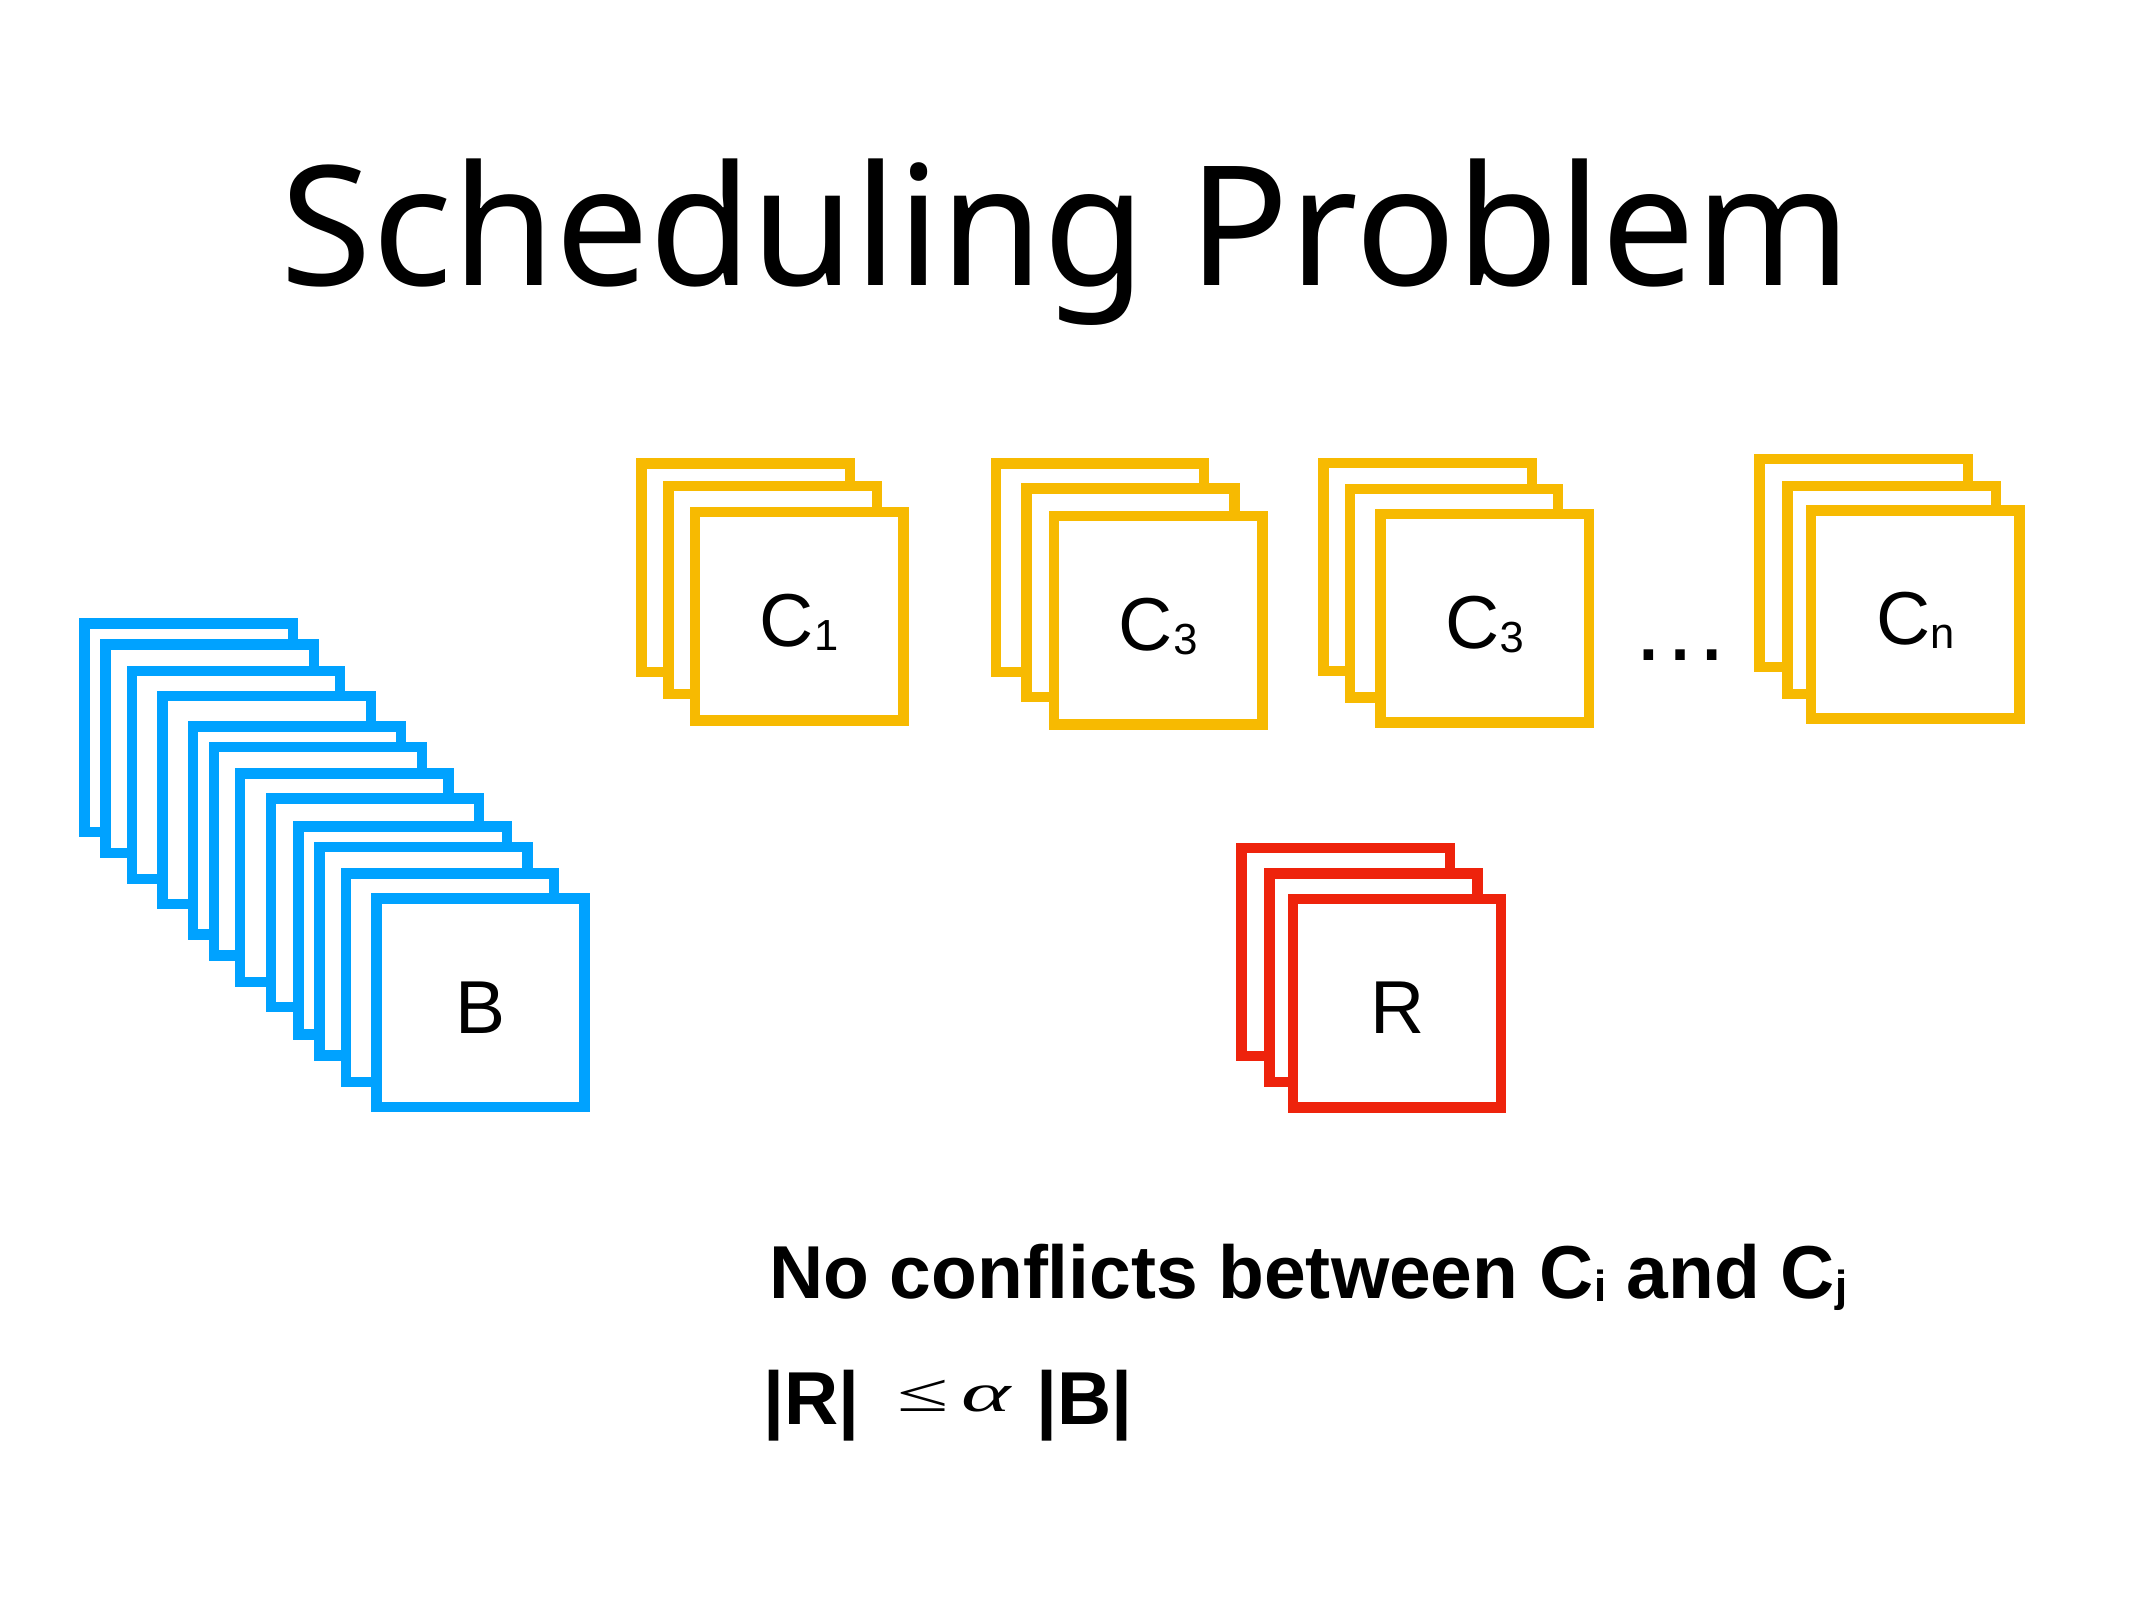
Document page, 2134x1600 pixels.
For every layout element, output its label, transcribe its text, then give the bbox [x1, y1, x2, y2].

text_box [131, 670, 341, 880]
text_box [192, 726, 402, 935]
text_box [240, 773, 449, 982]
text_box [105, 644, 314, 853]
title Scheduling Problem [155, 41, 1978, 397]
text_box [641, 458, 2020, 1448]
text_box [345, 873, 555, 1082]
text_box [84, 623, 293, 832]
text_box B [447, 950, 514, 1057]
text_box [319, 847, 528, 1056]
text_box [376, 898, 585, 1107]
text_box [213, 747, 423, 956]
text_box [298, 826, 507, 1035]
text_box [162, 695, 371, 905]
text_box [270, 798, 480, 1007]
